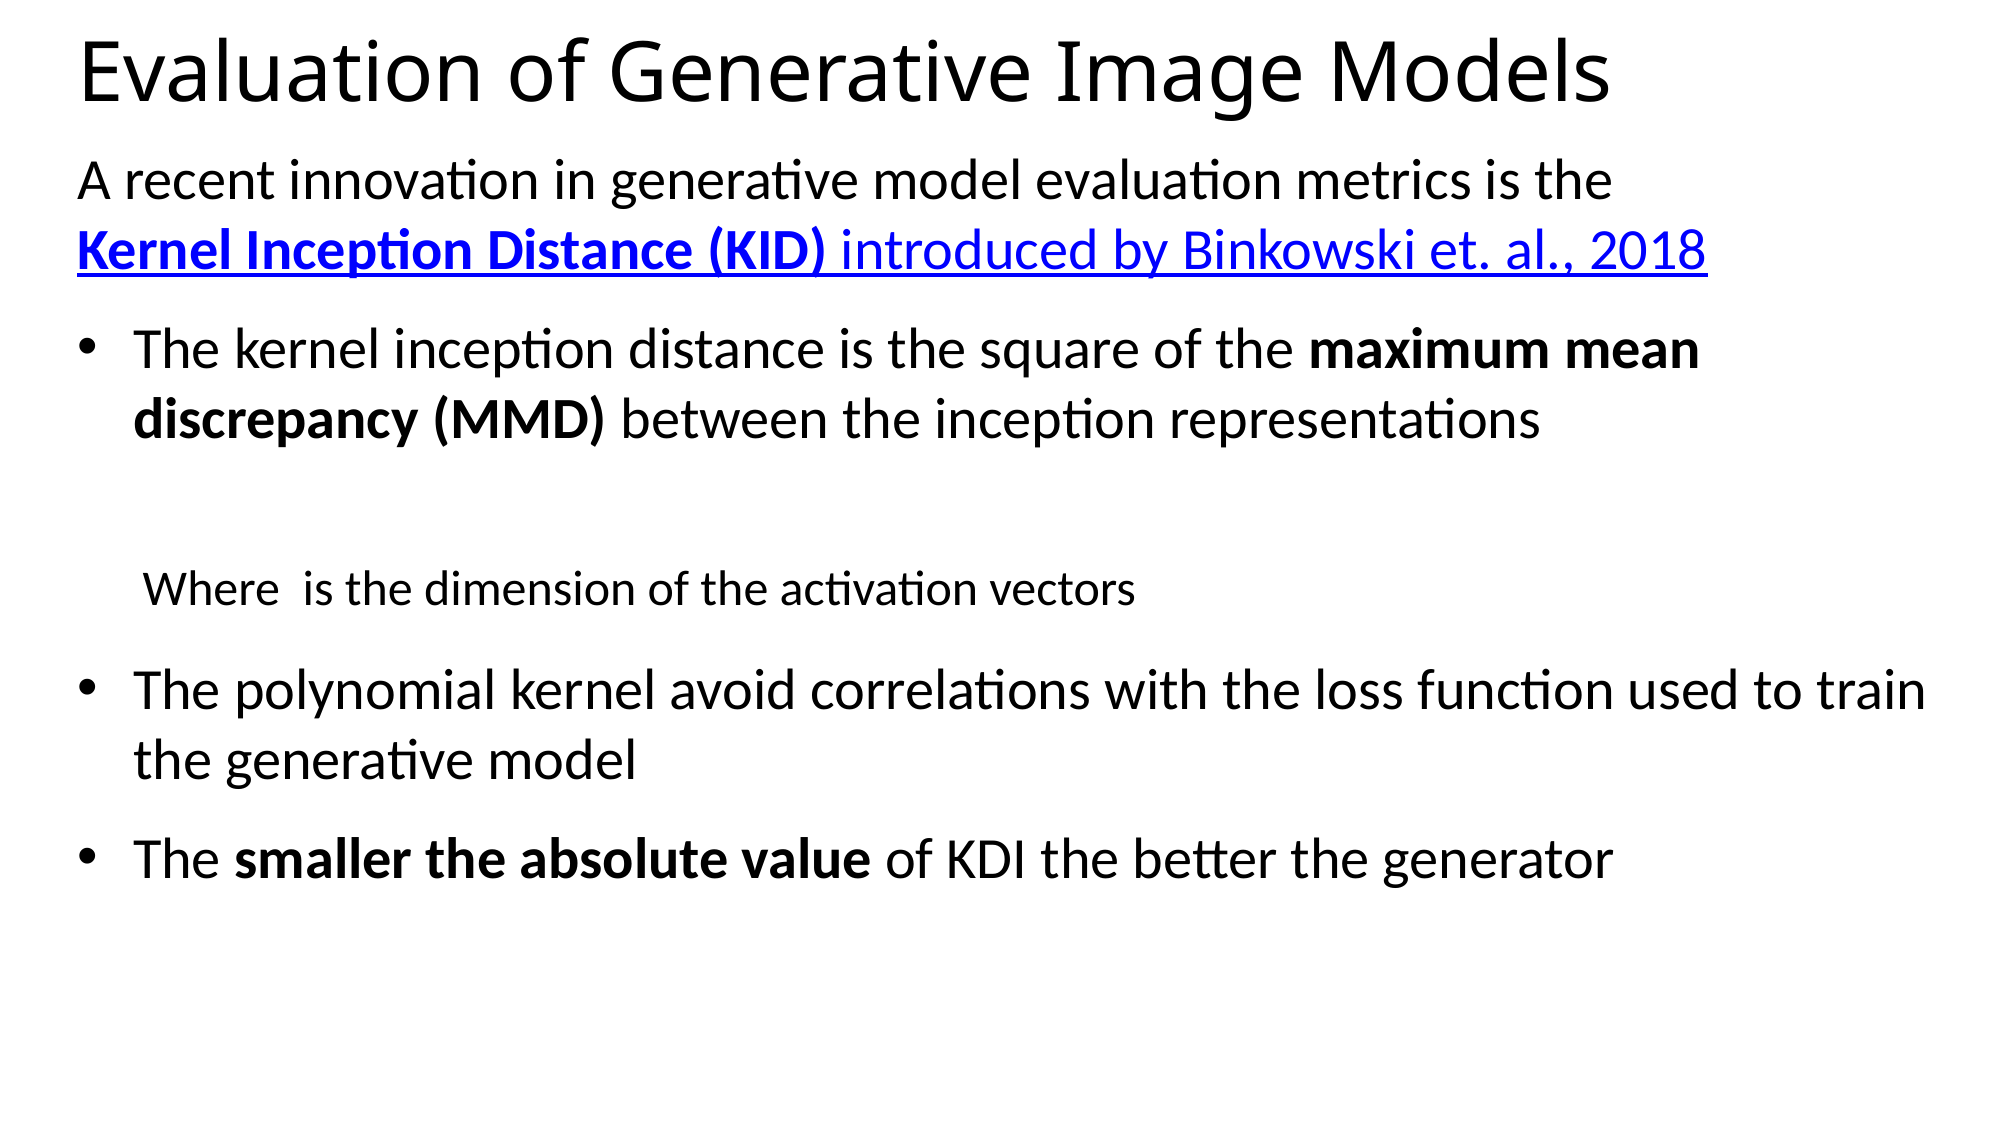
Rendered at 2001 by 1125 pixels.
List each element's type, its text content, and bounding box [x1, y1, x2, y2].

title Evaluation of Generative Image Models [62, 29, 1953, 134]
